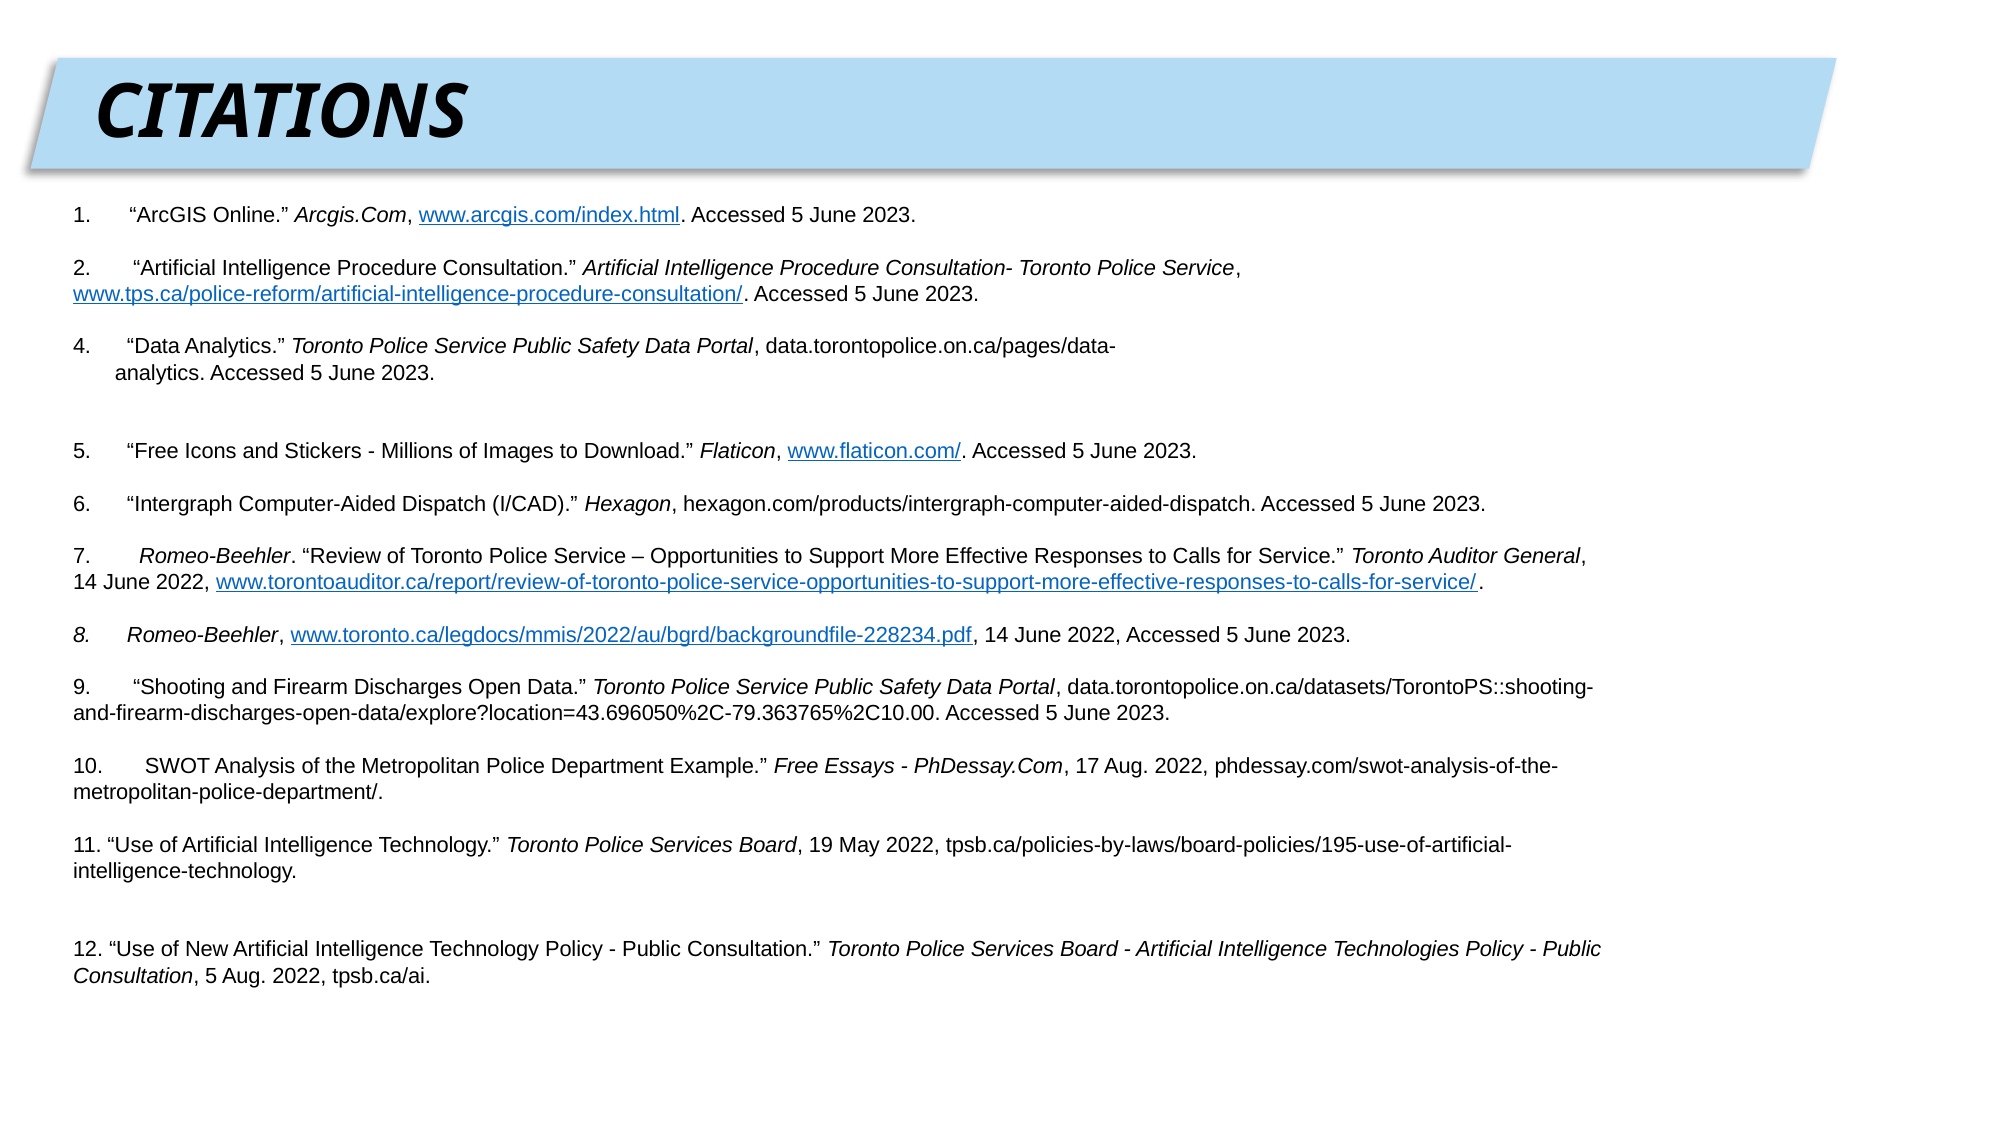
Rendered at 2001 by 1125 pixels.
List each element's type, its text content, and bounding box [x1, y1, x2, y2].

text_box [433, 681, 1434, 732]
text_box CITATIONS [79, 54, 1687, 160]
text_box “ArcGIS Online.” Arcgis.Com, www.arcgis.com/index.html. Accessed 5 June 2023. 2. “Artificial Intelligence Procedure Consultation.” Artificial Intelligence Procedure Consultation- Toronto Police Service, www.tps.ca/police-reform/artificial-intelligence-procedure-consultation/. Accessed 5 June 2023. 4. “Data Analytics.” Toronto Police Service Public Safety Data Portal, data.torontopolice.on.ca/pages/data- analytics. Accessed 5 June 2023. 5. “Free Icons and Stickers - Millions of Images to Download.” Flaticon, www.flaticon.com/. Accessed 5 June 2023. 6. “Intergraph Computer-Aided Dispatch (I/CAD).” Hexagon, hexagon.com/products/intergraph-computer-aided-dispatch. Accessed 5 June 2023. 7. Romeo-Beehler. “Review of Toronto Police Service – Opportunities to Support More Effective Responses to Calls for Service.” Toronto Auditor General, 14 June 2022, www.torontoauditor.ca/report/review-of-toronto-police-service-opportunities-to-support-more-effective-responses-to-calls-for-service/. 8. Romeo-Beehler, www.toronto.ca/legdocs/mmis/2022/au/bgrd/backgroundfile-228234.pdf, 14 June 2022, Accessed 5 June 2023. 9. “Shooting and Firearm Discharges Open Data.” Toronto Police Service Public Safety Data Portal, data.torontopolice.on.ca/datasets/TorontoPS::shooting-and-firearm-discharges-open-data/explore?location=43.696050%2C-79.363765%2C10.00. Accessed 5 June 2023. 10. SWOT Analysis of the Metropolitan Police Department Example.” Free Essays - PhDessay.Com, 17 Aug. 2022, phdessay.com/swot-analysis-of-the-metropolitan-police-department/. 11. “Use of Artificial Intelligence Technology.” Toronto Police Services Board, 19 May 2022, tpsb.ca/policies-by-laws/board-policies/195-use-of-artificial-intelligence-technology. 12. “Use of New Artificial Intelligence Technology Policy - Public Consultation.” Toronto Police Services Board - Artificial Intelligence Technologies Policy - Public Consultation, 5 Aug. 2022, tpsb.ca/ai. [58, 193, 1621, 1125]
text_box [30, 57, 1837, 169]
